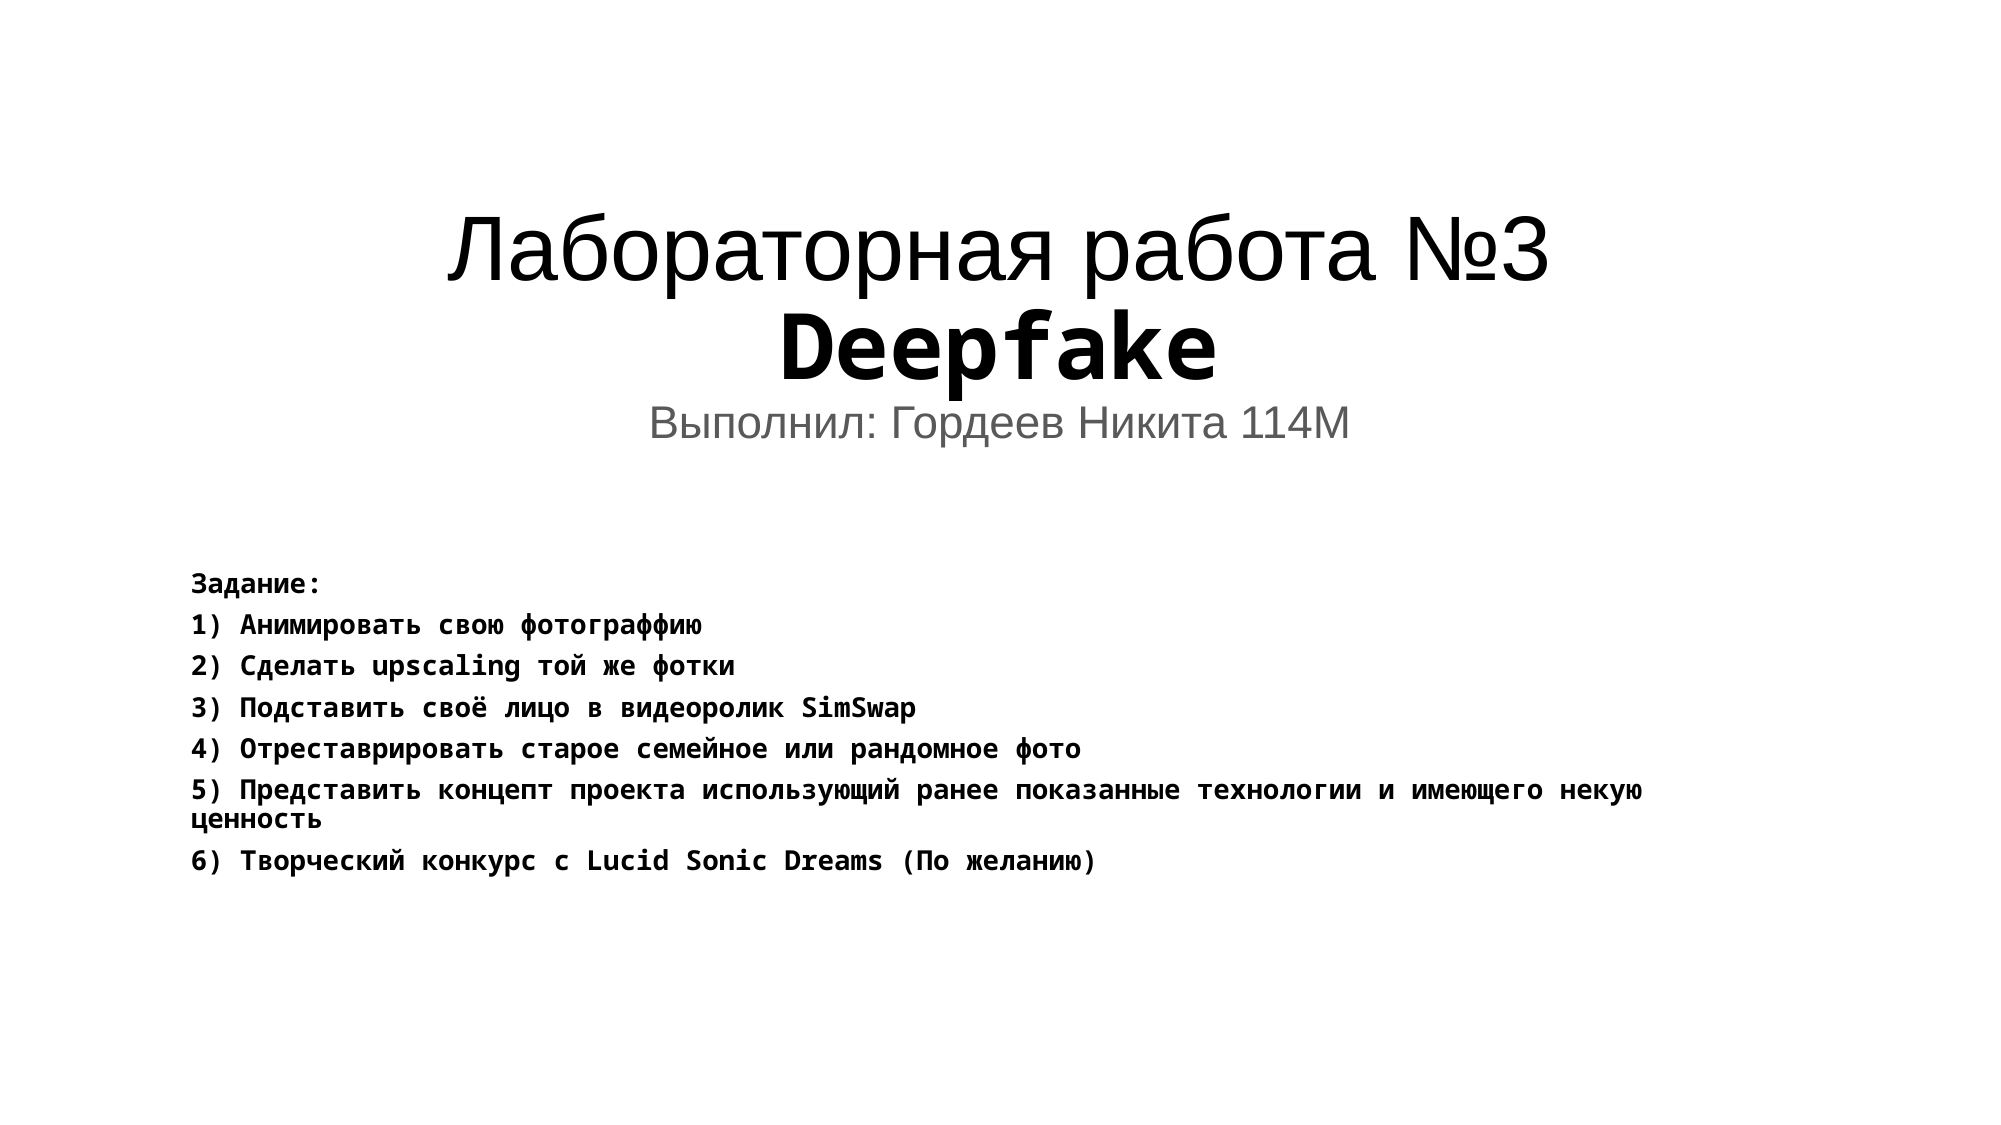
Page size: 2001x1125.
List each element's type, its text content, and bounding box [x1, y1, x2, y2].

title Лабораторная работа №3 Deepfake Выполнил: Гордеев Никита 114М [249, 176, 1750, 457]
subtitle Задание: 1) Анимировать свою фотограффию 2) Сделать upscaling той же фотки 3) Подставить своё лицо в видеоролик SimSwap 4) Отреставрировать старое семейное или рандомное фото 5) Представить концепт проекта использующий ранее показанные технологии и имеющего некую ценность 6) Творческий конкурс c Lucid Sonic Dreams (По желанию) [175, 562, 1676, 888]
